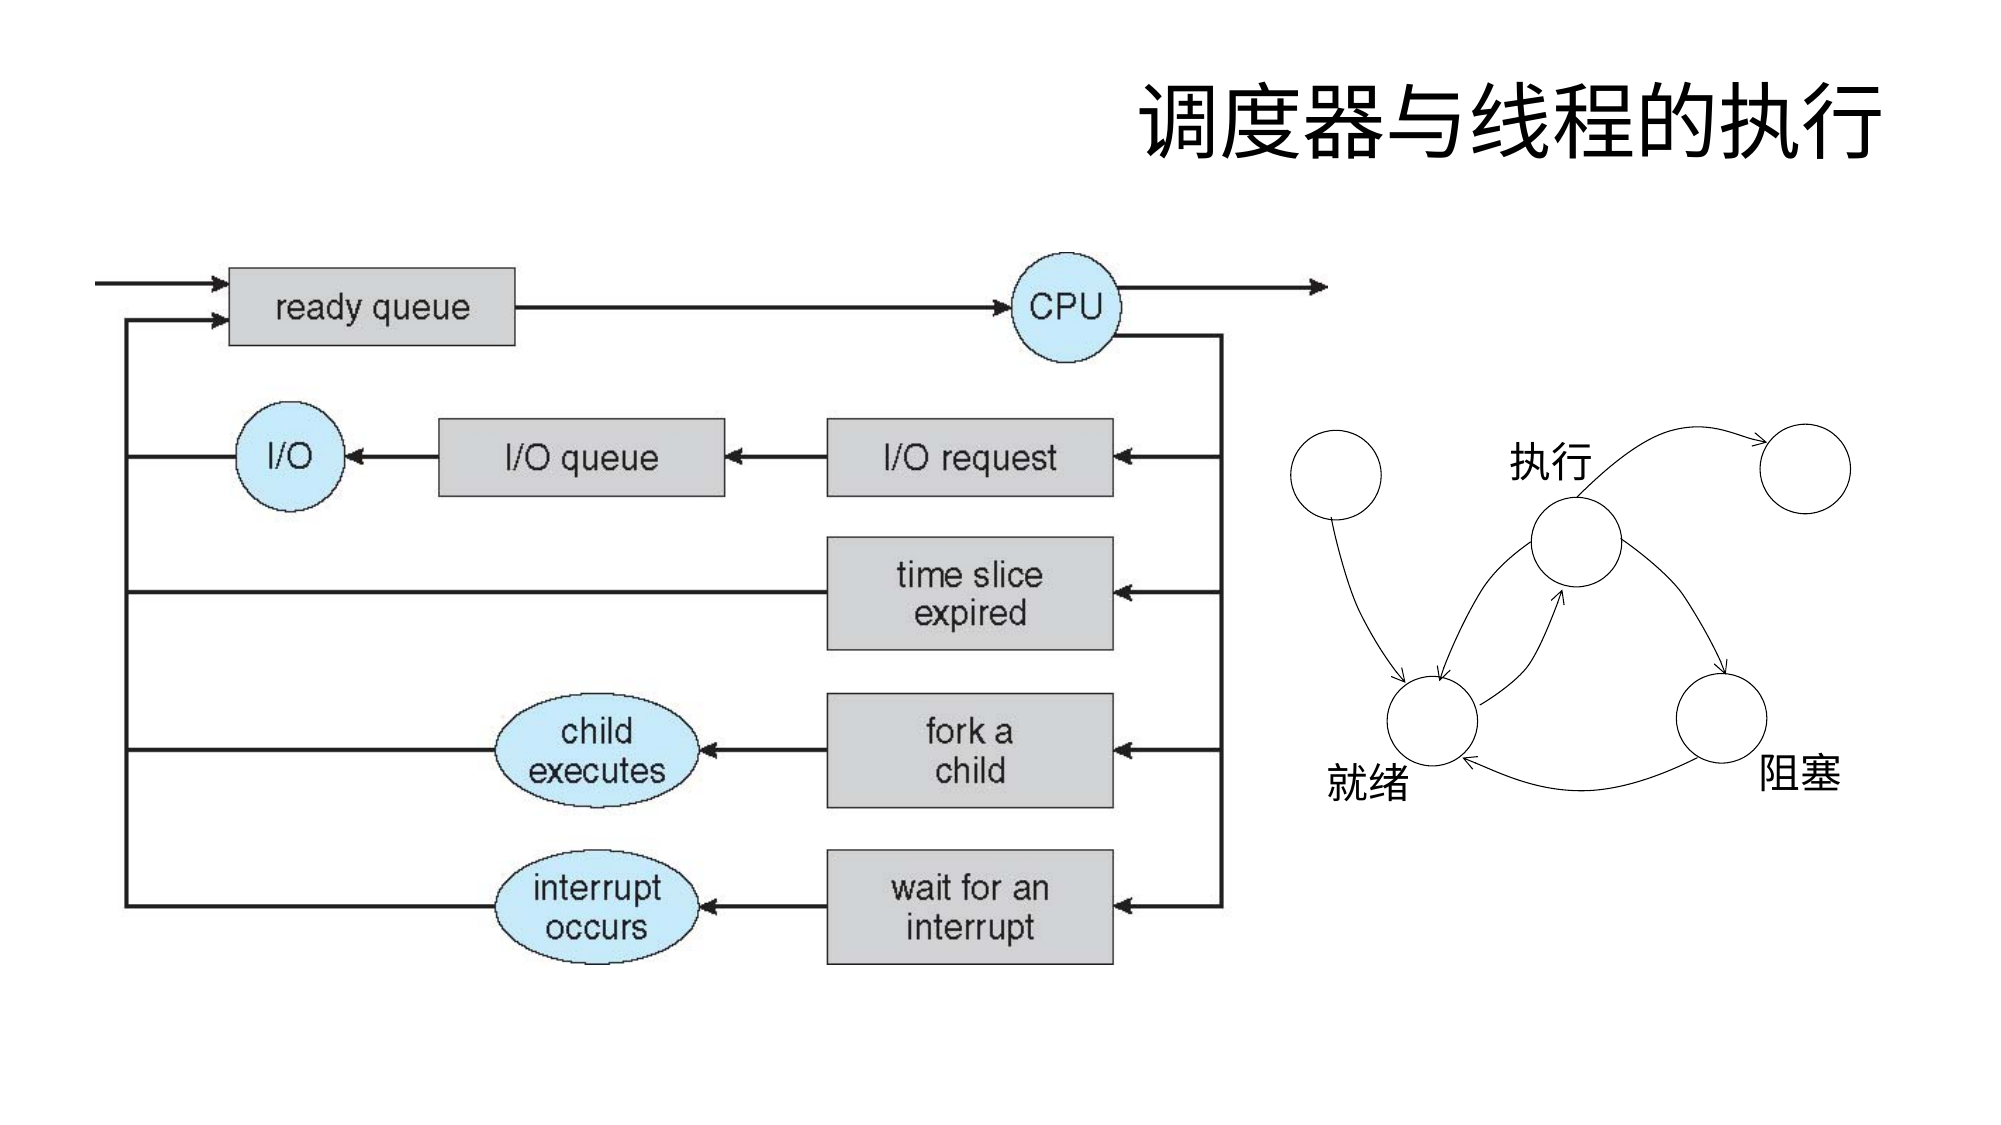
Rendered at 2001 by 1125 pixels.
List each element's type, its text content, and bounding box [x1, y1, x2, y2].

picture [95, 252, 1328, 965]
title 调度器与线程的执行 [99, 44, 1901, 195]
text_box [1290, 403, 1858, 815]
